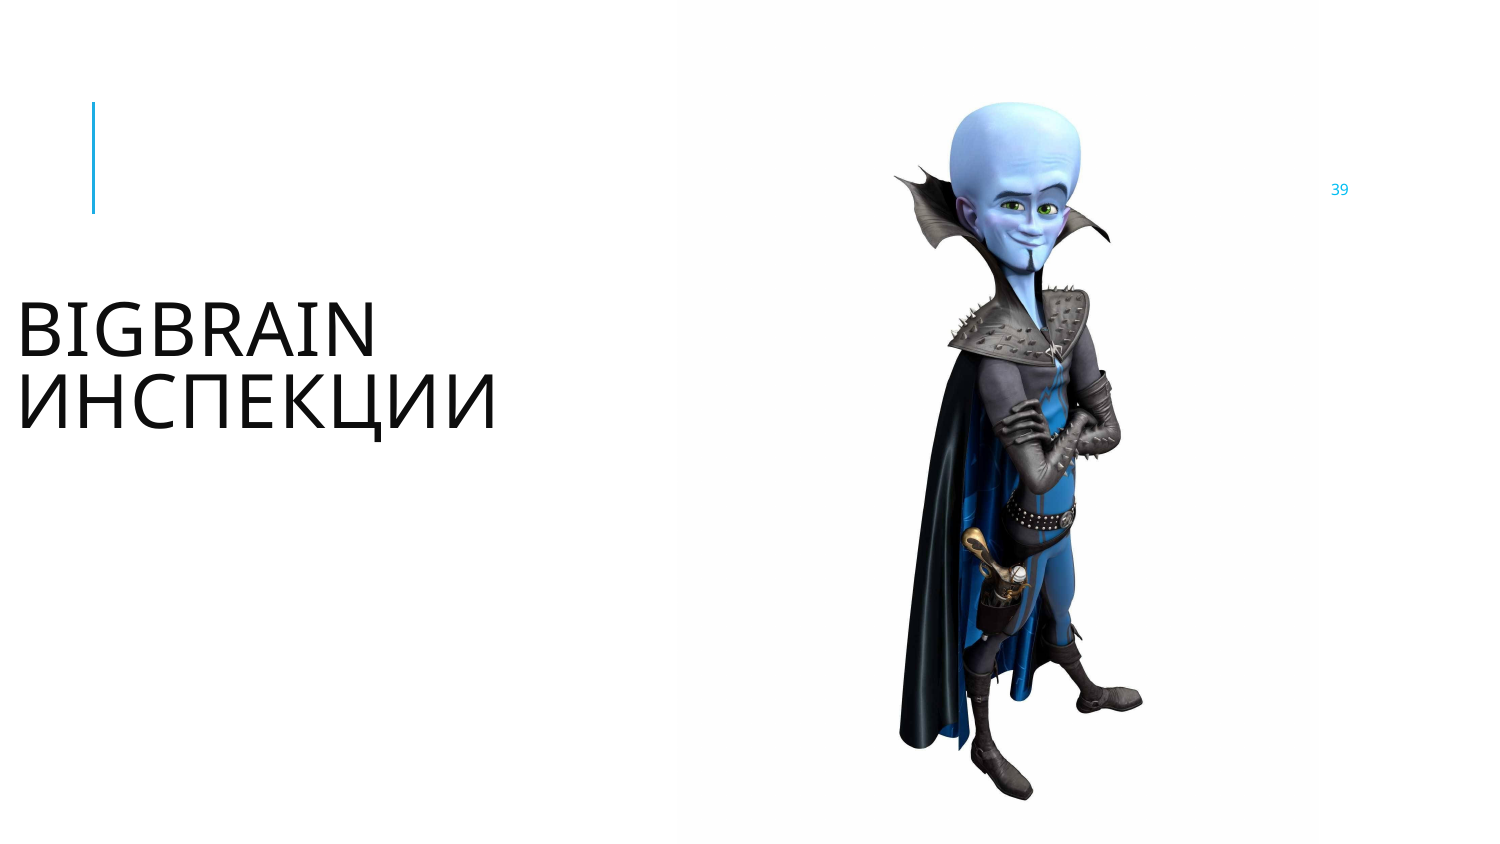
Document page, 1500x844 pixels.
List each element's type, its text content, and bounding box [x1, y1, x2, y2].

title BIGBRAIN ИНСПЕКЦИИ [0, 284, 648, 635]
picture [677, 0, 1320, 844]
slide_number 39 [1326, 106, 1364, 217]
